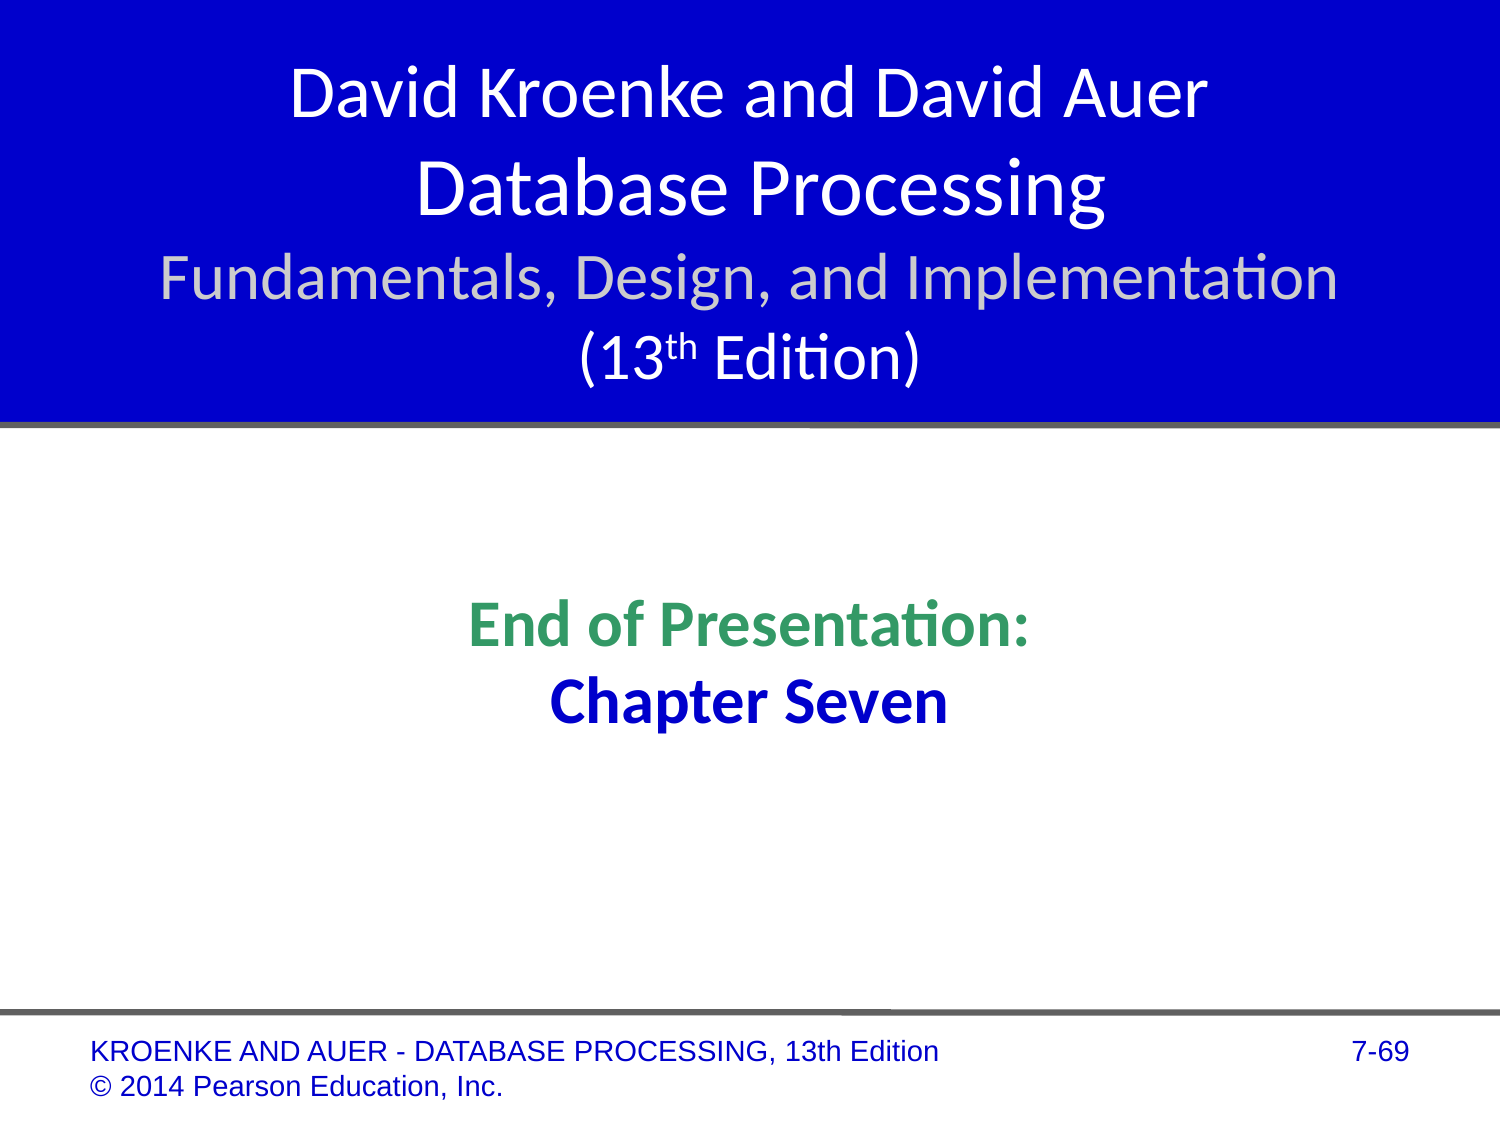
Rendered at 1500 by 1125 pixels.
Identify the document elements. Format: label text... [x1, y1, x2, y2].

list End of Presentation: Chapter Seven [75, 587, 1425, 750]
title David Kroenke and David Auer Database Processing Fundamentals, Design, and Implementation (13th Edition) [0, 0, 1500, 422]
slide_number 7-69 [1074, 1024, 1426, 1103]
footer KROENKE AND AUER - DATABASE PROCESSING, 13th Edition © 2014 Pearson Education, Inc. [74, 1024, 976, 1104]
